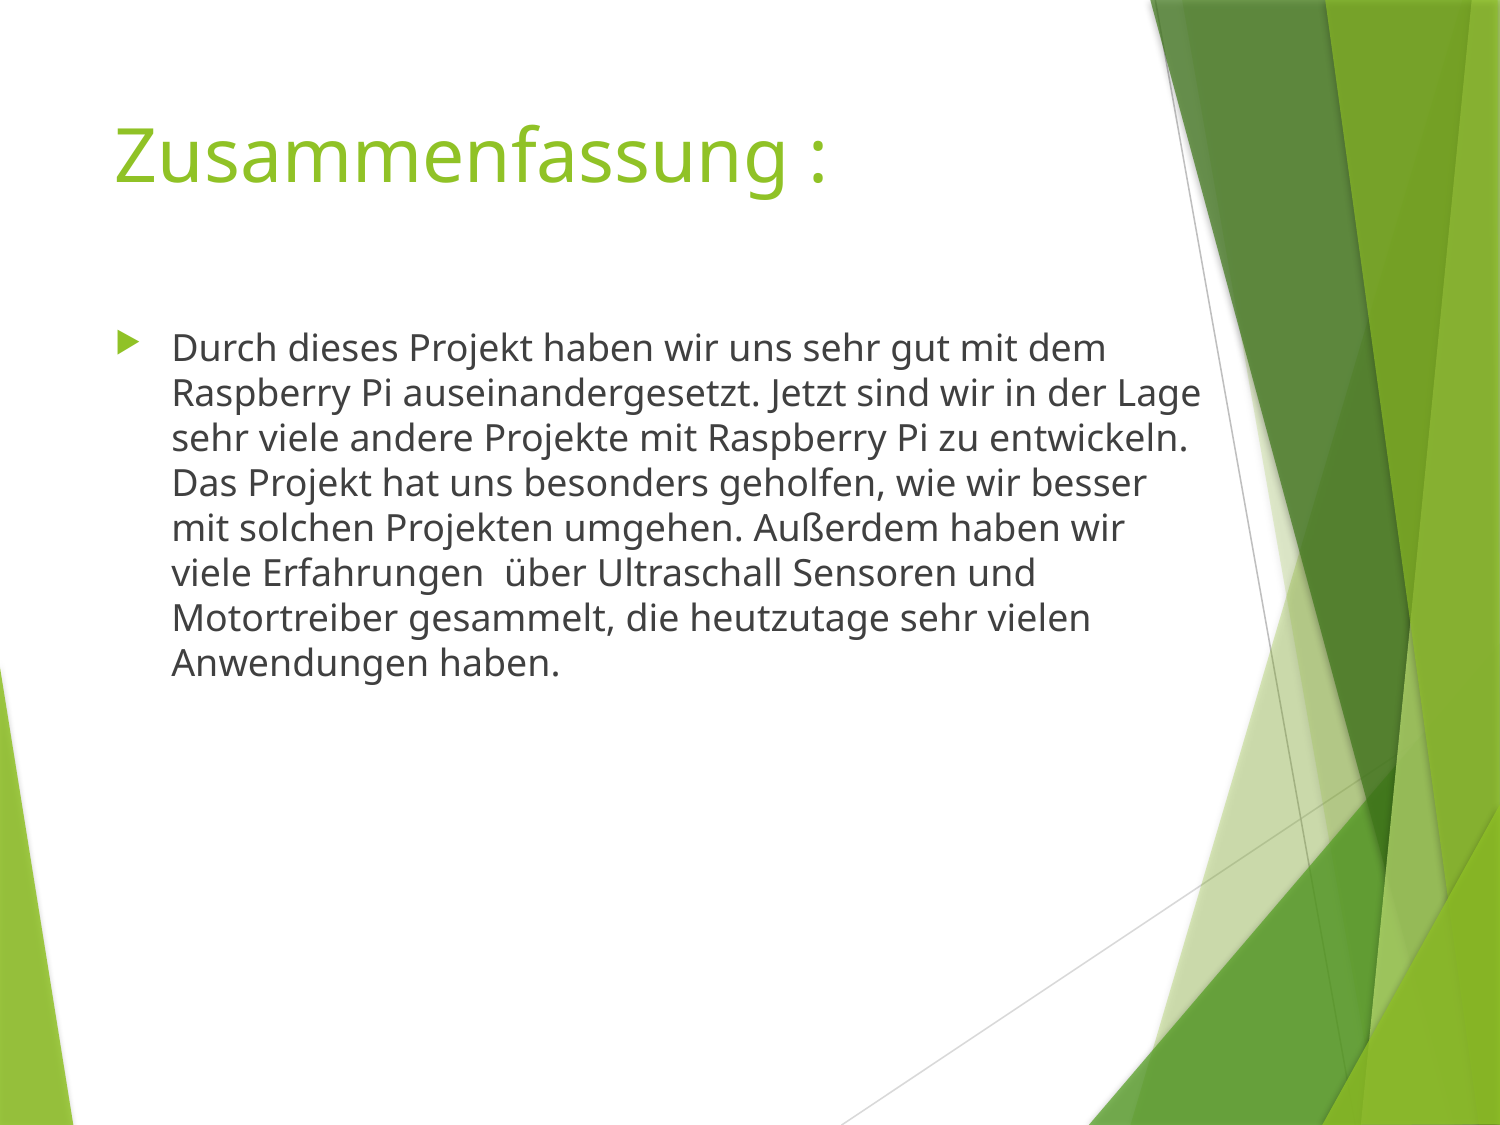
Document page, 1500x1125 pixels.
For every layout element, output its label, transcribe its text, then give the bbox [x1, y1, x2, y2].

list Durch dieses Projekt haben wir uns sehr gut mit dem Raspberry Pi auseinandergesetzt. Jetzt sind wir in der Lage sehr viele andere Projekte mit Raspberry Pi zu entwickeln. Das Projekt hat uns besonders geholfen, wie wir besser mit solchen Projekten umgehen. Außerdem haben wir viele Erfahrungen über Ultraschall Sensoren und Motortreiber gesammelt, die heutzutage sehr vielen Anwendungen haben. [99, 316, 1223, 991]
title Zusammenfassung : [99, 99, 1142, 316]
